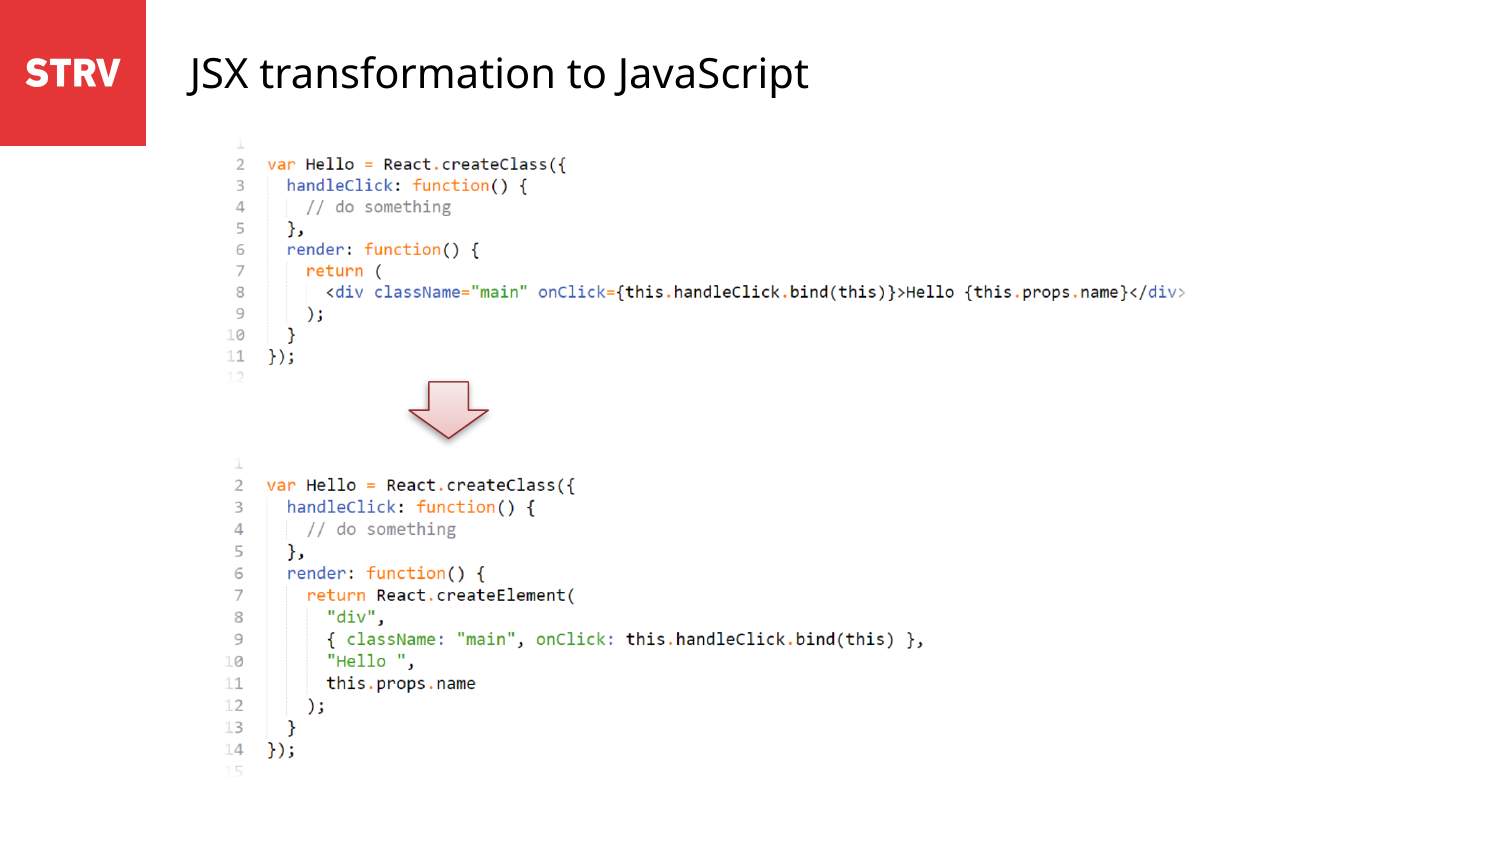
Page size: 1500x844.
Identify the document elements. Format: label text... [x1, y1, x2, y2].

picture [216, 451, 997, 782]
picture [216, 132, 1197, 389]
picture [0, 0, 146, 146]
text_box [408, 397, 489, 440]
title JSX transformation to JavaScript [174, 30, 1425, 114]
